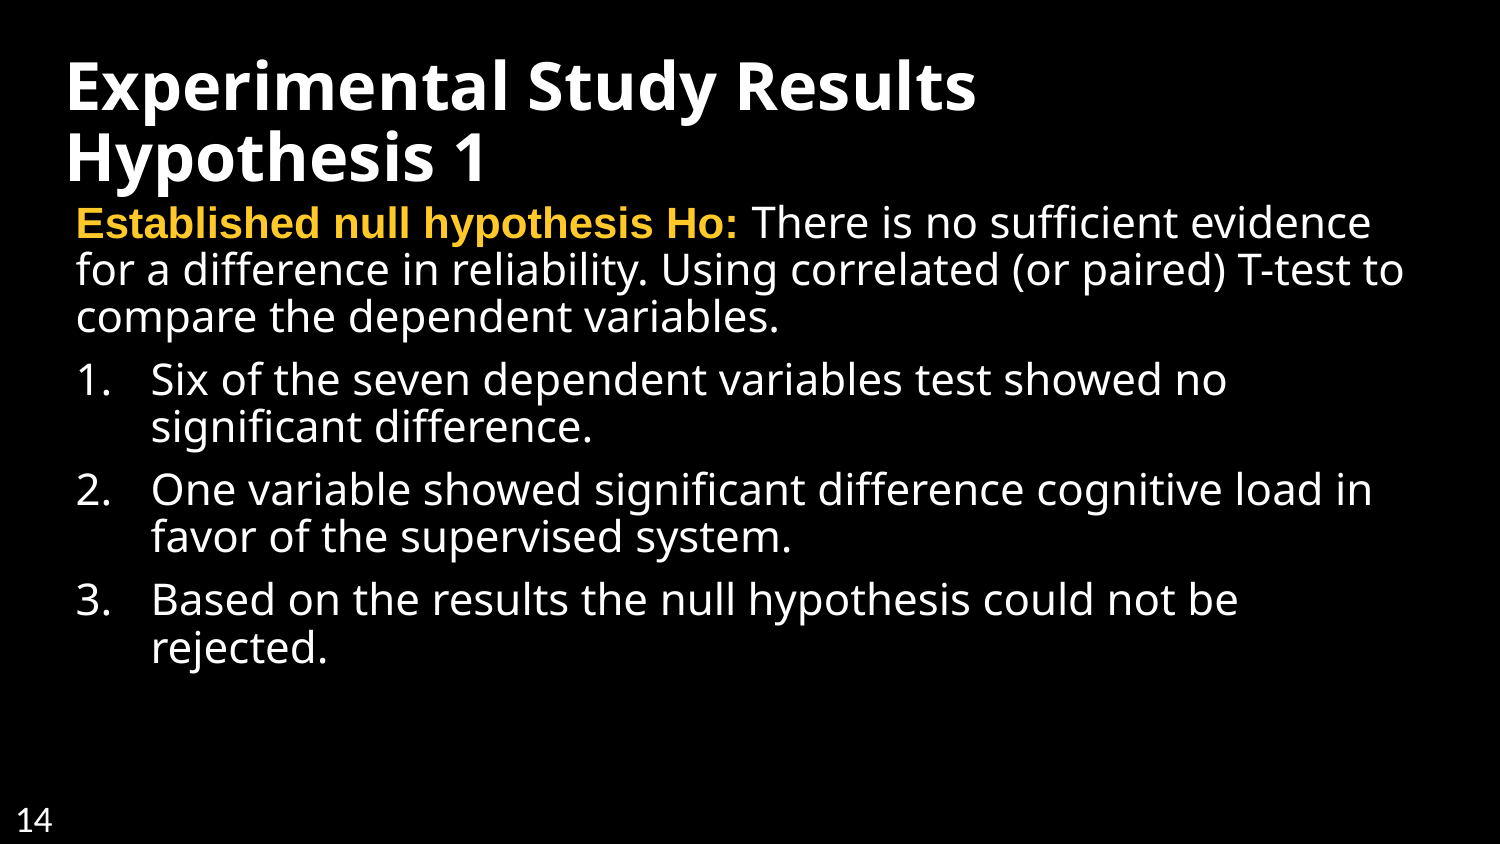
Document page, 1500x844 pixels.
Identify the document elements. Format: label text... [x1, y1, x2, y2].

title Experimental Study Results Hypothesis 1 [49, 44, 1143, 221]
text_box Established null hypothesis Ho: There is no sufficient evidence for a difference in reliability. Using correlated (or paired) T-test to compare the dependent variables. Six of the seven dependent variables test showed no significant difference. One variable showed significant difference cognitive load in favor of the supervised system. Based on the results the null hypothesis could not be rejected. [60, 193, 1423, 710]
slide_number 14 [0, 787, 104, 823]
